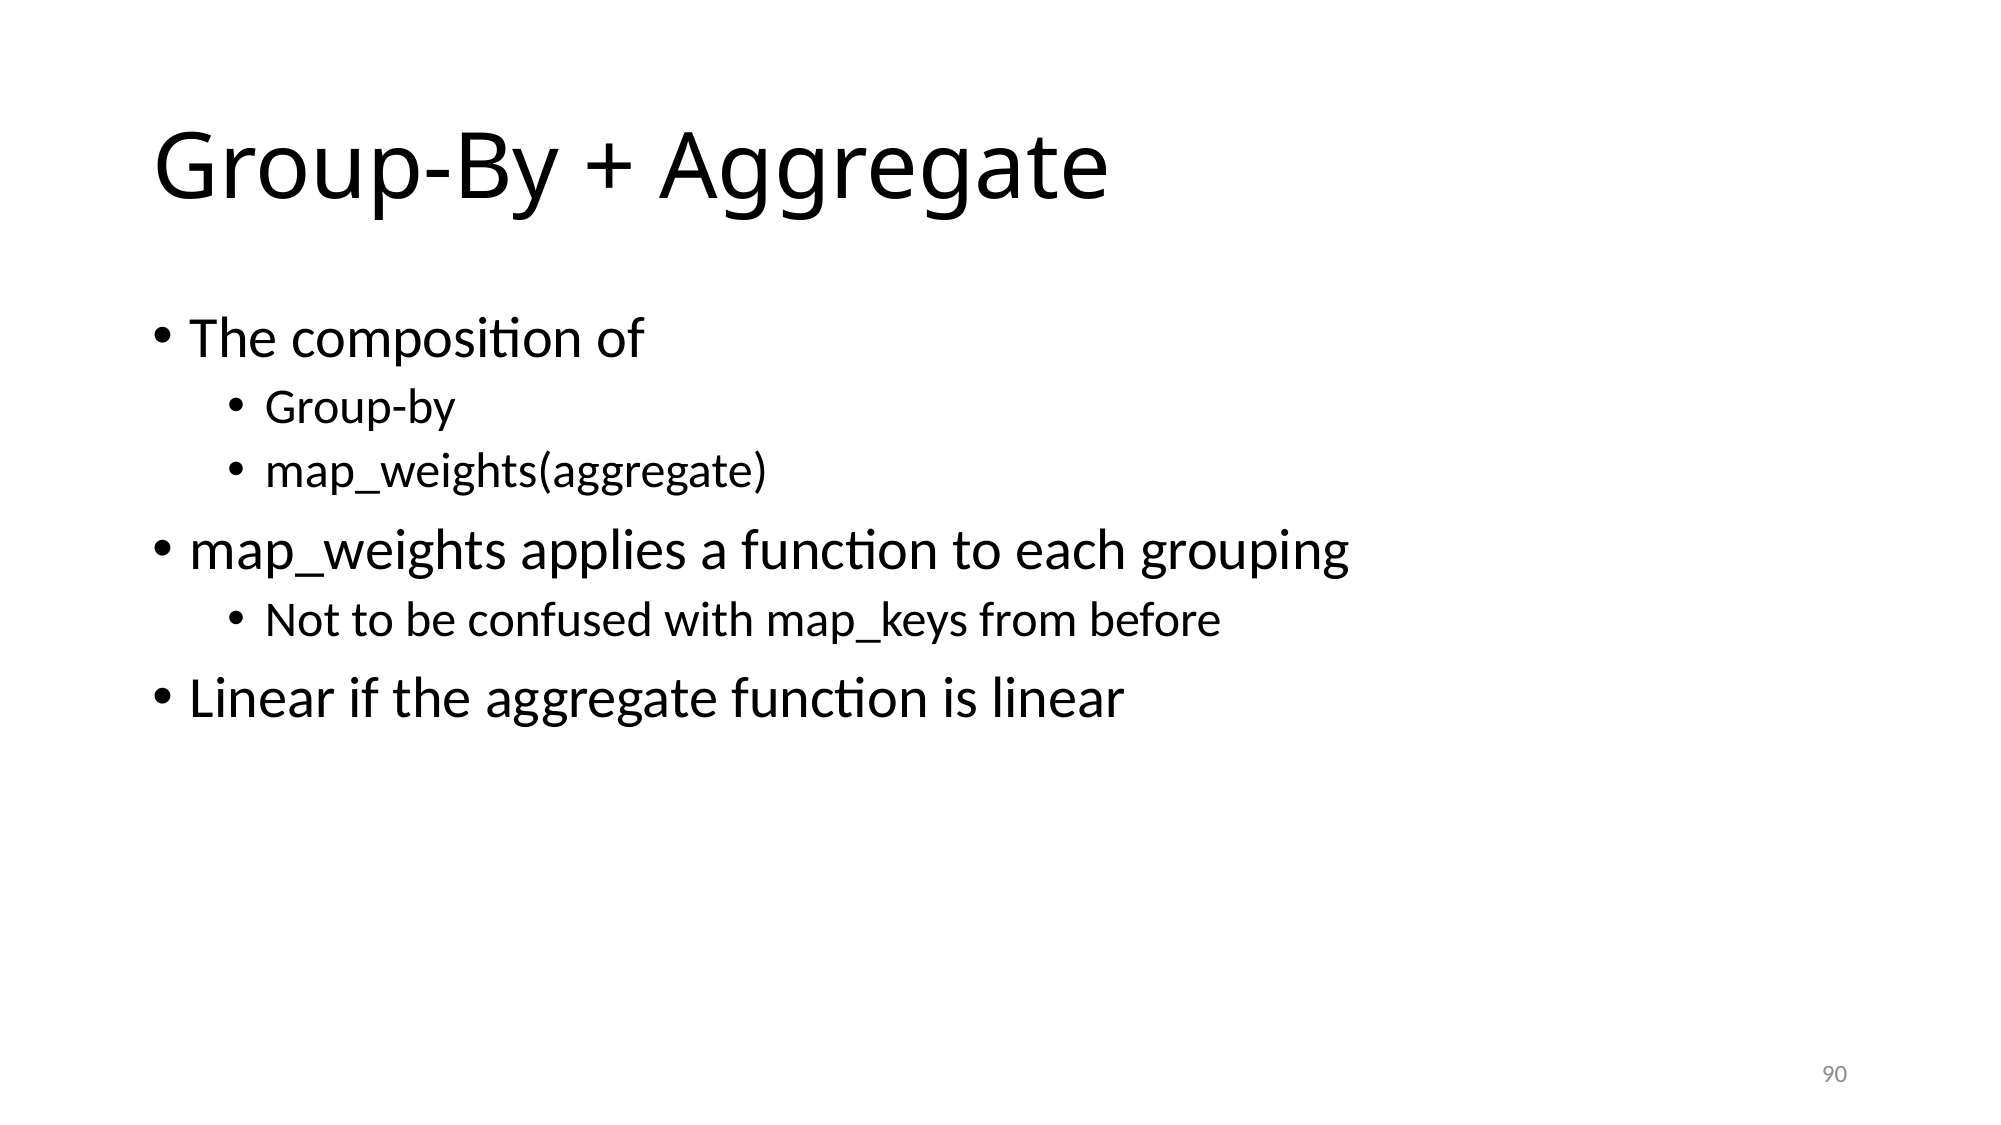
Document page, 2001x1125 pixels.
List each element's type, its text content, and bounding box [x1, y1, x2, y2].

slide_number 90 [1798, 1042, 1863, 1103]
title Group-By + Aggregate [137, 59, 1863, 278]
list The composition of Group-by map_weights(aggregate) map_weights applies a function to each grouping Not to be confused with map_keys from before Linear if the aggregate function is linear [137, 299, 1863, 1014]
